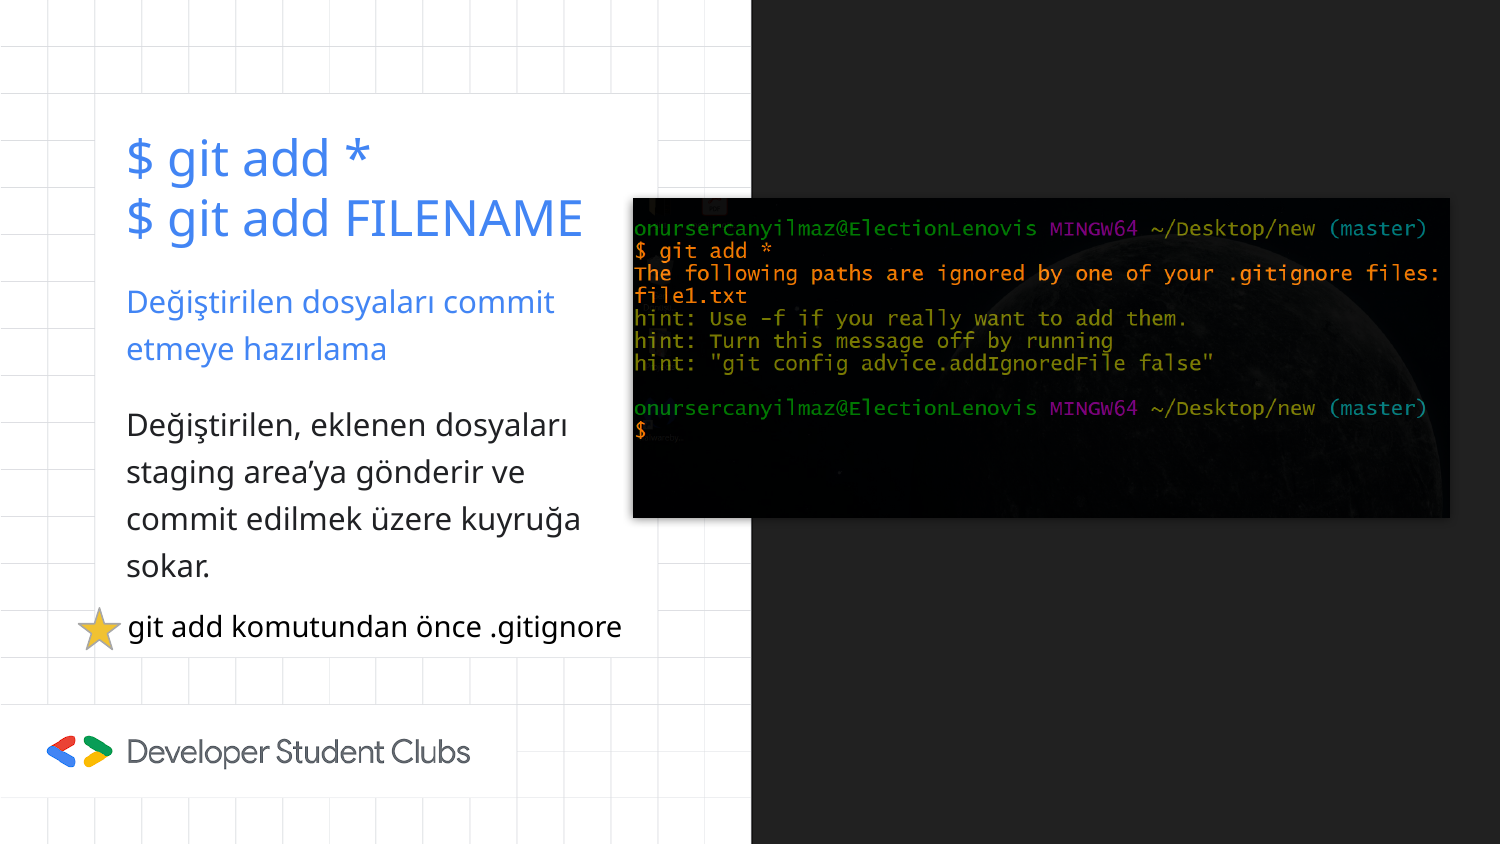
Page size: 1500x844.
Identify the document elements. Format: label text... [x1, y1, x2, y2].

title $ git add * $ git add FILENAME [120, 120, 634, 246]
text_box [78, 607, 121, 650]
title Değiştirilen, eklenen dosyaları staging area’ya gönderir ve commit edilmek üzere kuyruğa sokar. [120, 390, 634, 592]
title Değiştirilen dosyaları commit etmeye hazırlama [120, 267, 625, 332]
picture [0, 0, 1500, 844]
text_box git add komutundan önce .gitignore [112, 592, 795, 665]
